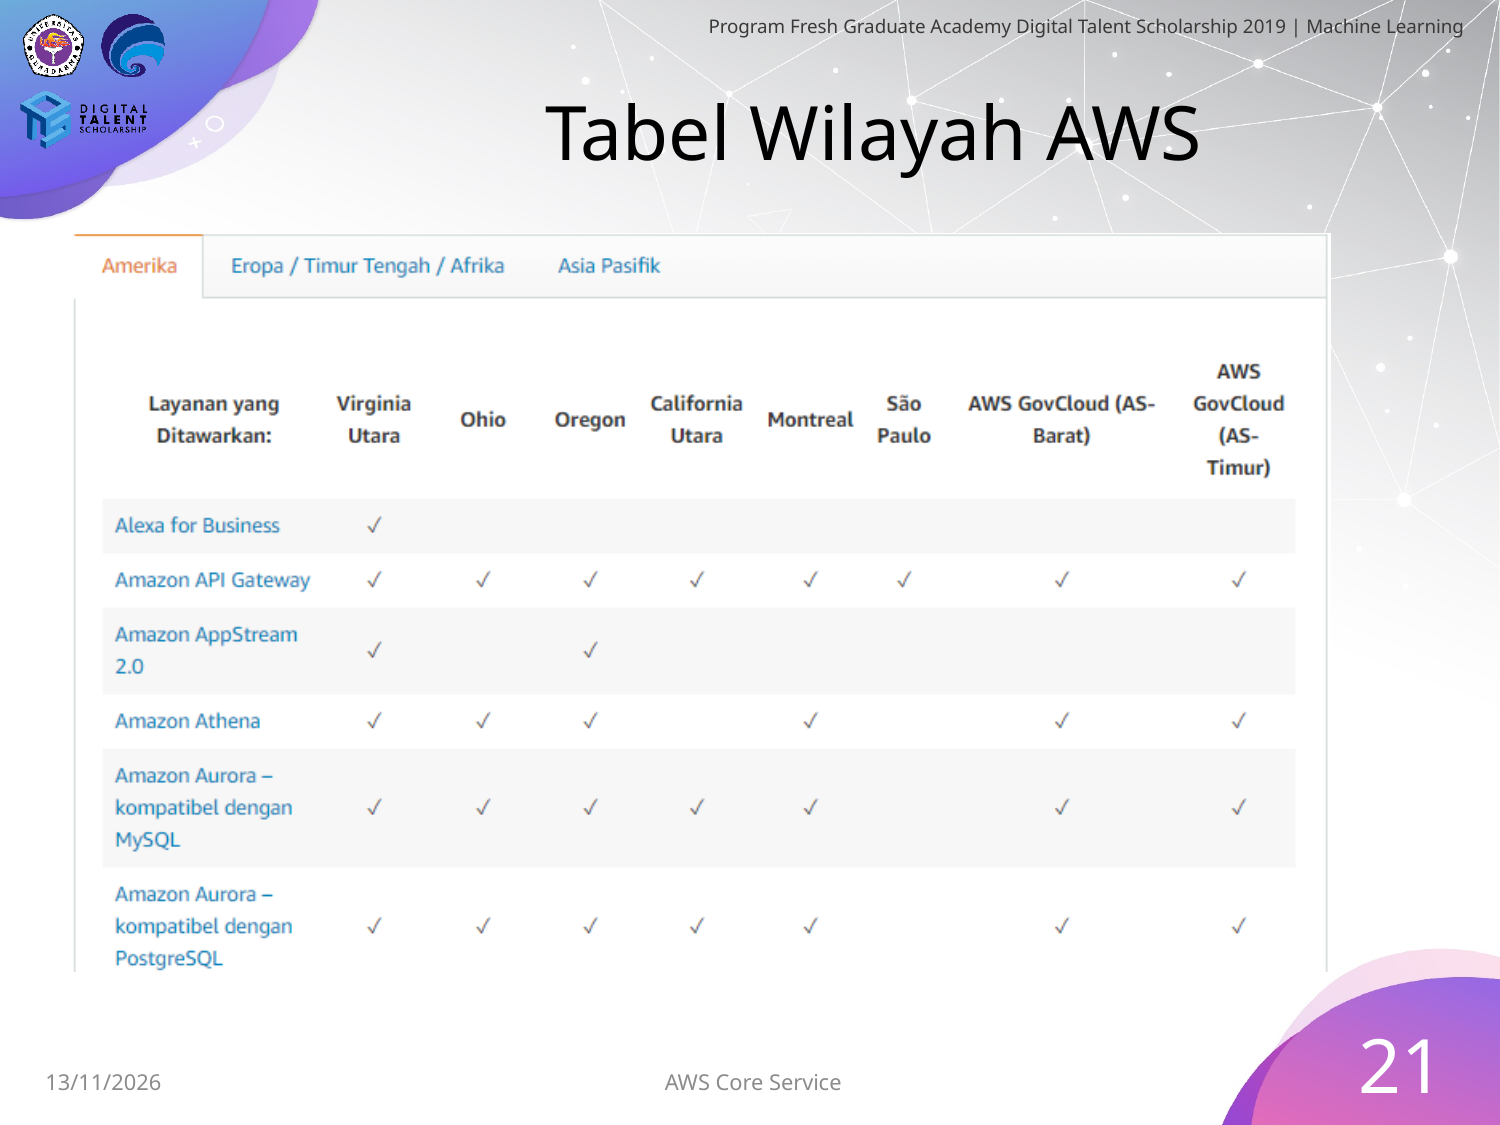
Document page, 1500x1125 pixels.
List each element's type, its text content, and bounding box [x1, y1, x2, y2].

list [71, 233, 1331, 972]
slide_number 21 [1327, 1025, 1477, 1115]
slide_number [30, 1053, 272, 1114]
picture [0, 0, 1500, 1125]
title Tabel Wilayah AWS [271, 66, 1477, 207]
footer AWS Core Service [386, 1053, 1121, 1114]
